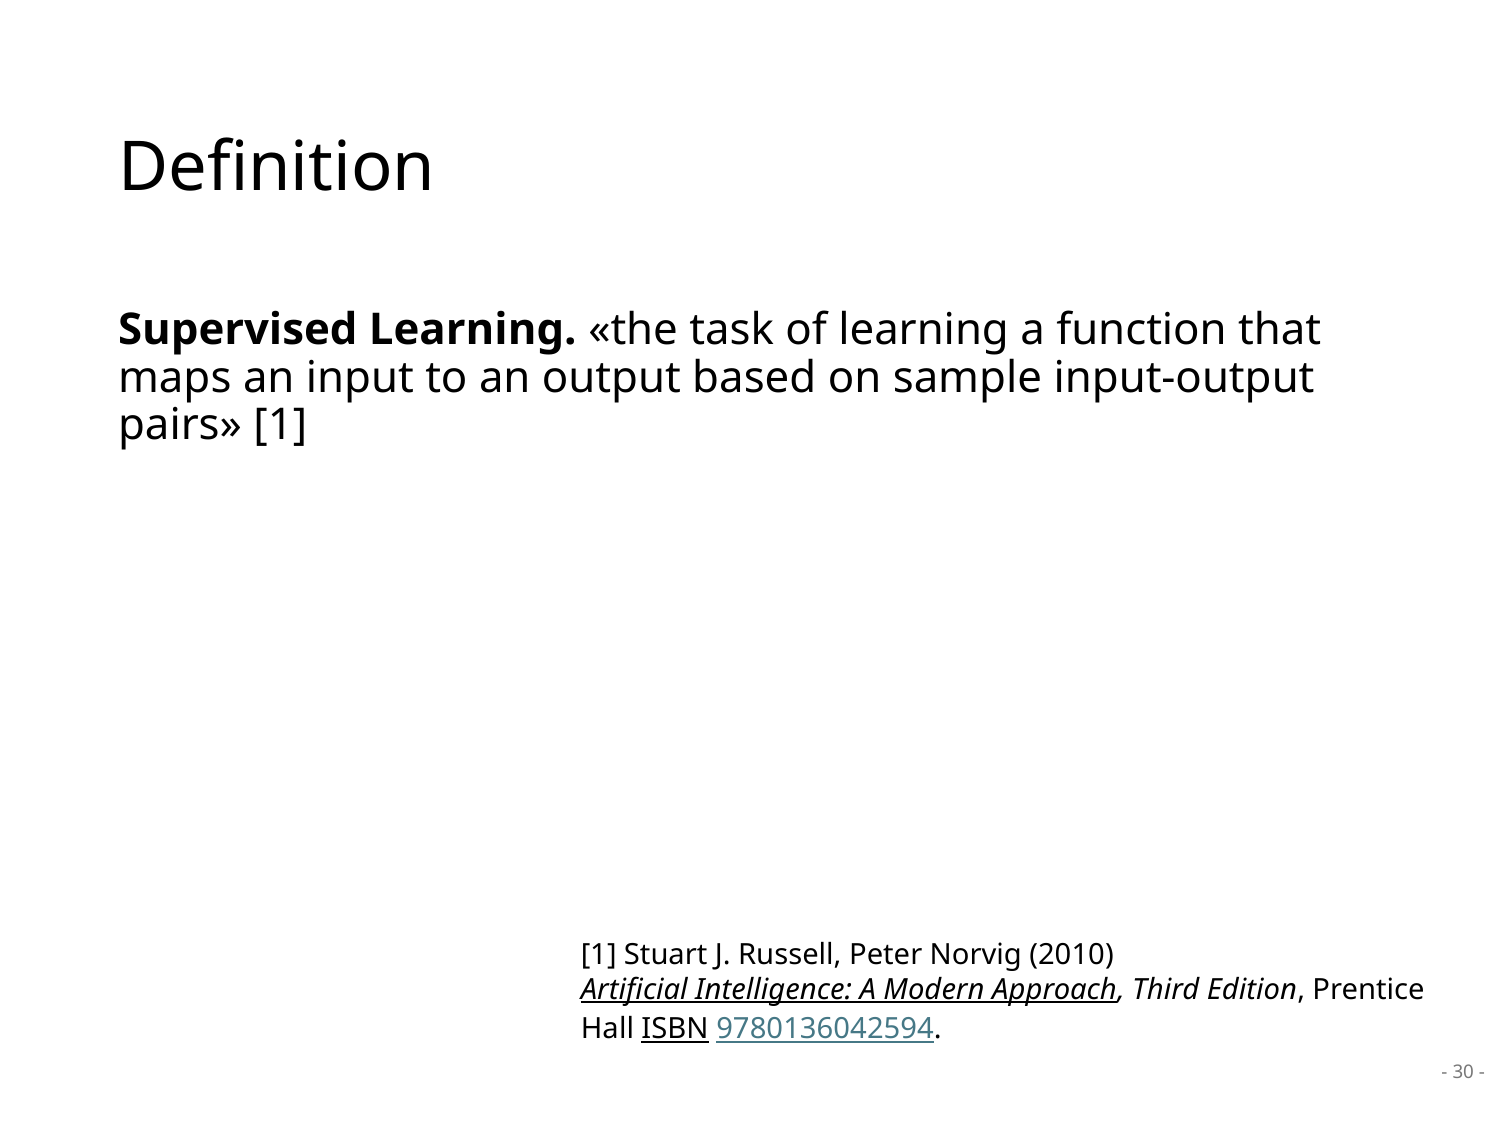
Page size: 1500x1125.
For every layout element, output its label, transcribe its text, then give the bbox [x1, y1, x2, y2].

list Supervised Learning. «the task of learning a function that maps an input to an output based on sample input-output pairs» [1] [103, 299, 1397, 1014]
slide_number - 30 - [1162, 1042, 1500, 1103]
title Definition [103, 59, 1397, 278]
text_box [1] Stuart J. Russell, Peter Norvig (2010) Artificial Intelligence: A Modern Approach, Third Edition, Prentice Hall ISBN 9780136042594. [565, 927, 1474, 1057]
